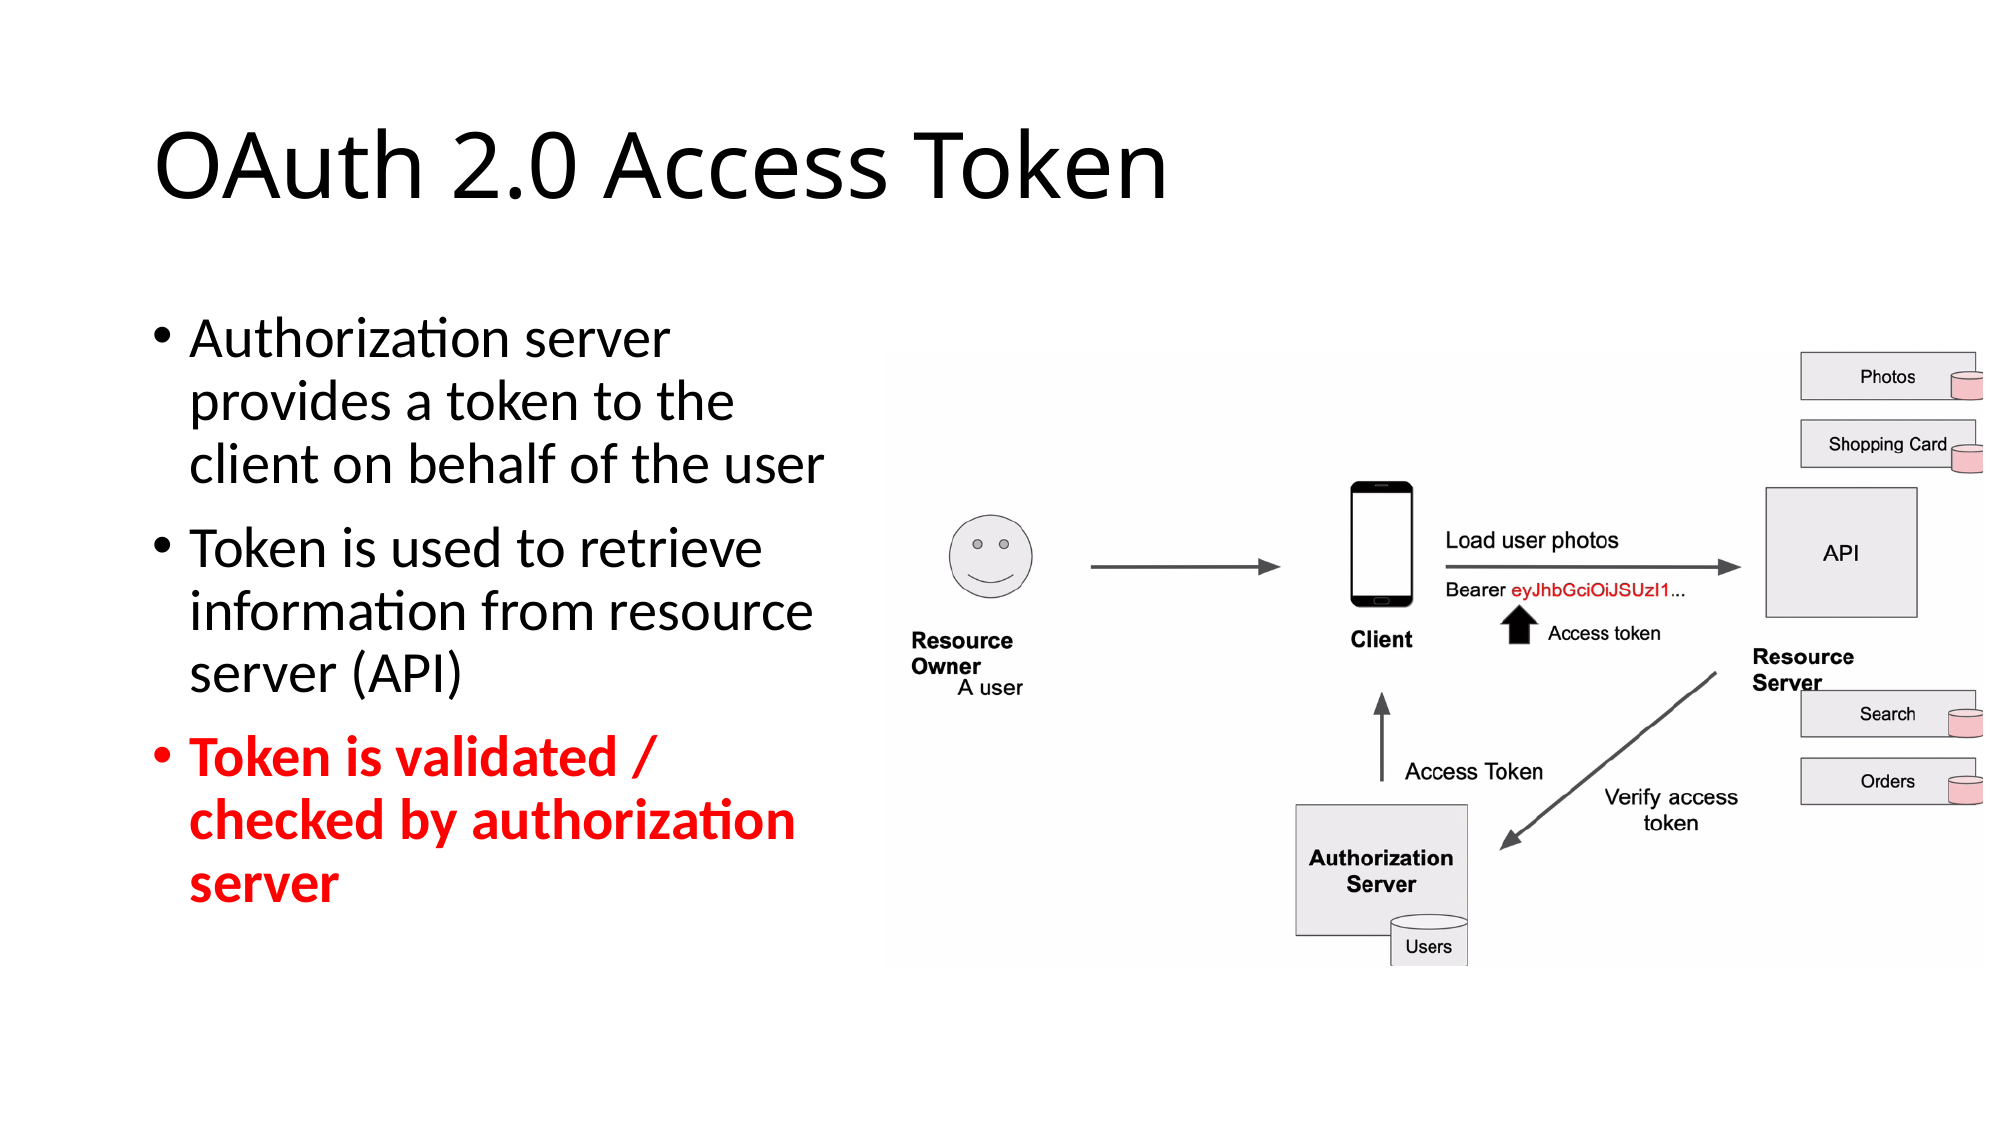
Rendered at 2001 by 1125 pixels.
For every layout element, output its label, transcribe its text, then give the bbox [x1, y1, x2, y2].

picture [884, 350, 1983, 966]
list Authorization server provides a token to the client on behalf of the user Token is used to retrieve information from resource server (API) Token is validated / checked by authorization server [137, 299, 850, 1014]
title OAuth 2.0 Access Token [137, 59, 1863, 278]
